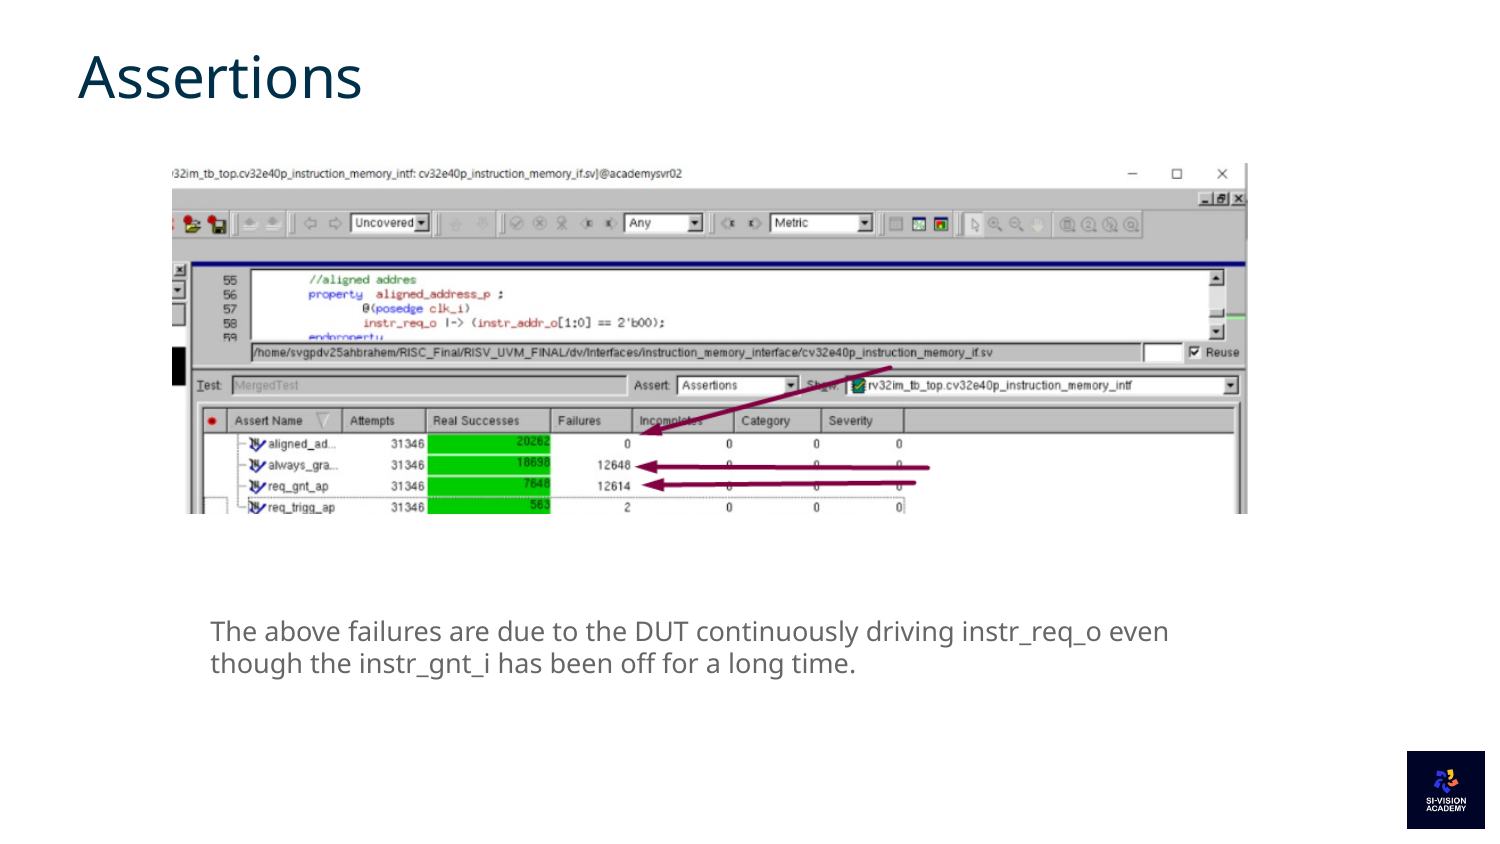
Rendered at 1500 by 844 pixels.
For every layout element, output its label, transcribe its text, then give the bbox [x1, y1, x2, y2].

picture [172, 162, 1248, 514]
picture [1407, 751, 1485, 829]
title Assertions [67, 0, 924, 117]
text_box The above failures are due to the DUT continuously driving instr_req_o even though the instr_gnt_i has been off for a long time. [195, 599, 1190, 760]
